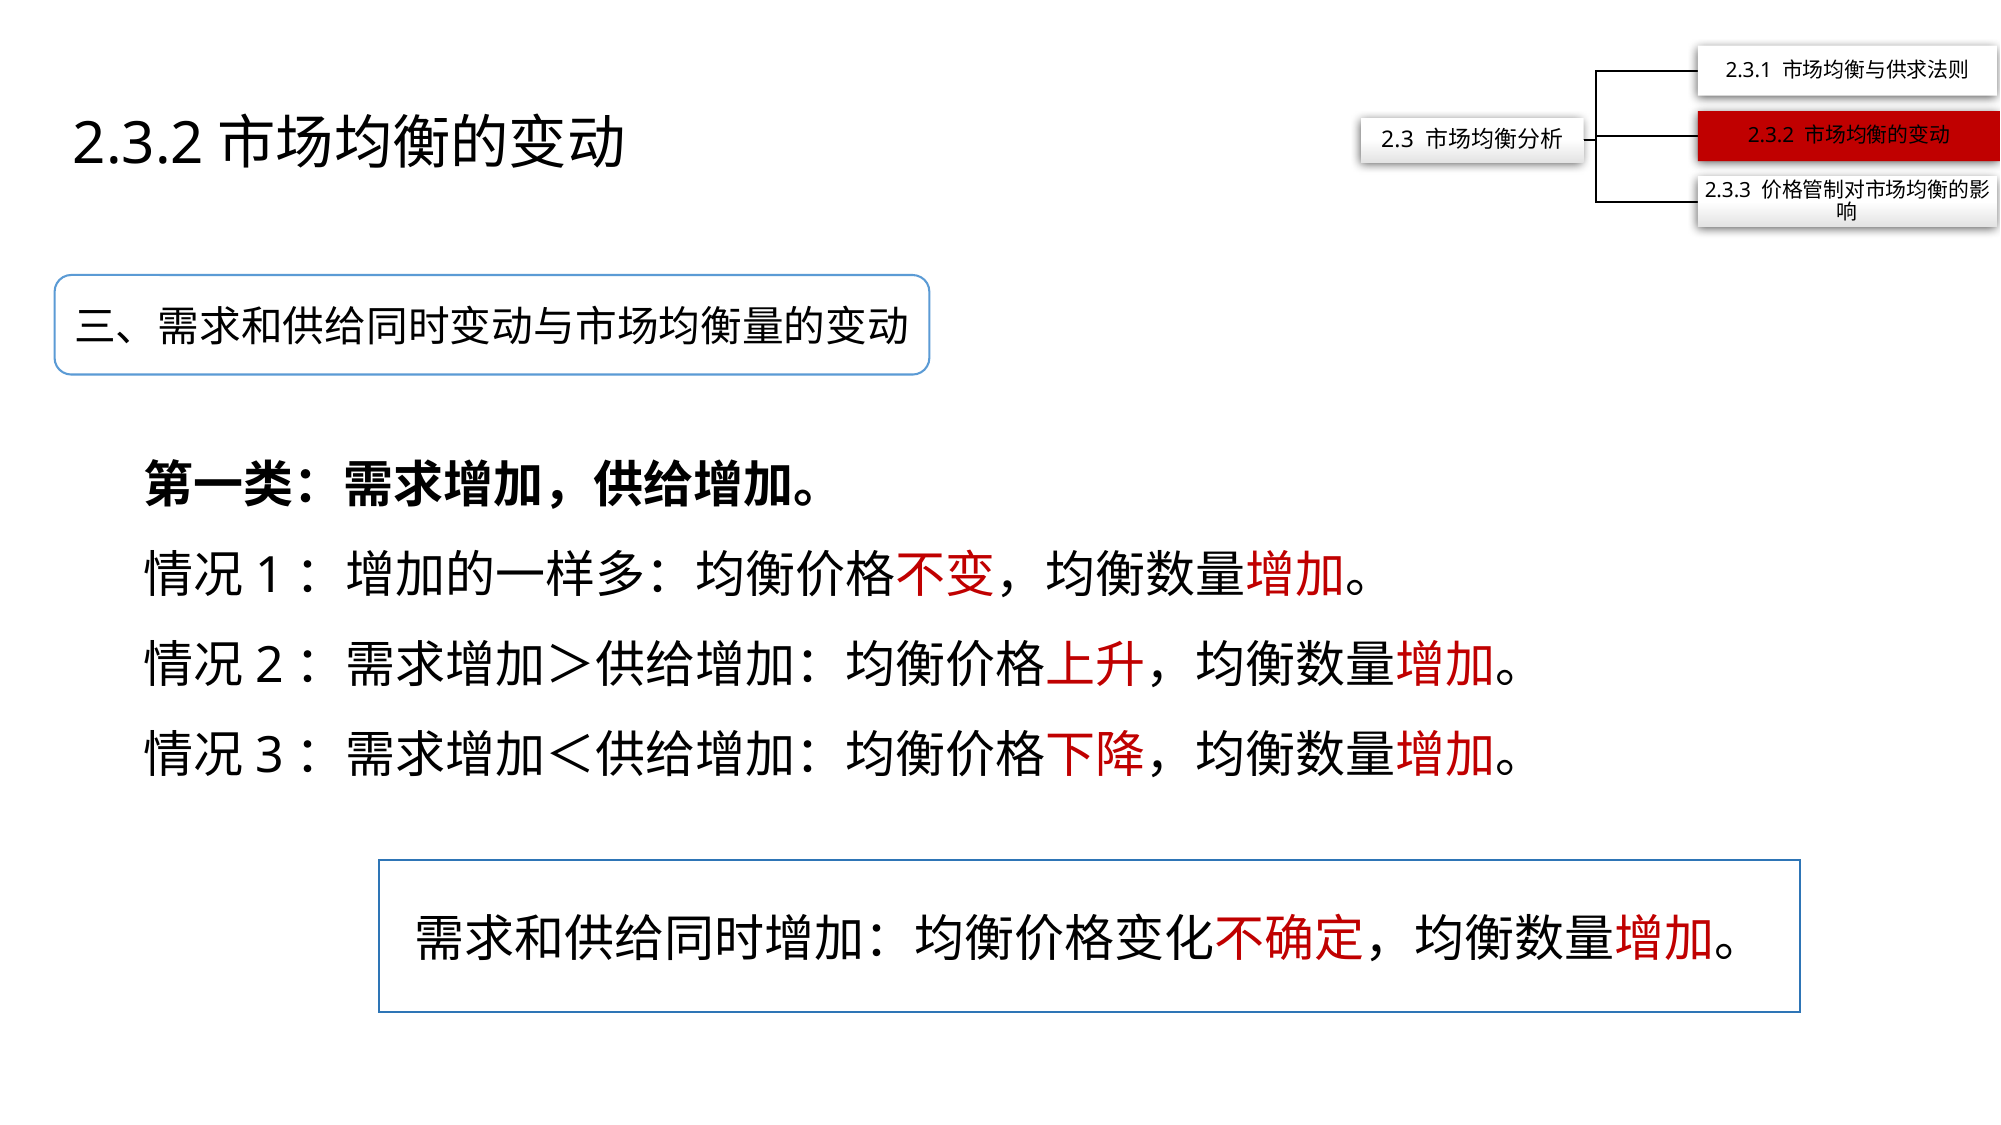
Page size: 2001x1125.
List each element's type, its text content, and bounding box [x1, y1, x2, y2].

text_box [1339, 0, 2000, 303]
text_box 2.3.2市场均衡的变动 [54, 95, 1339, 184]
text_box 三、需求和供给同时变动与市场均衡量的变动 [53, 273, 931, 376]
text_box 第一类：需求增加，供给增加。 情况1：增加的一样多：均衡价格不变，均衡数量增加。 情况2：需求增加＞供给增加：均衡价格上升，均衡数量增加。 情况3：需求增加＜供给增加：均衡价格下降，均衡数量增加。 [128, 414, 1584, 790]
text_box 需求和供给同时增加：均衡价格变化不确定，均衡数量增加。 [378, 859, 1801, 1013]
